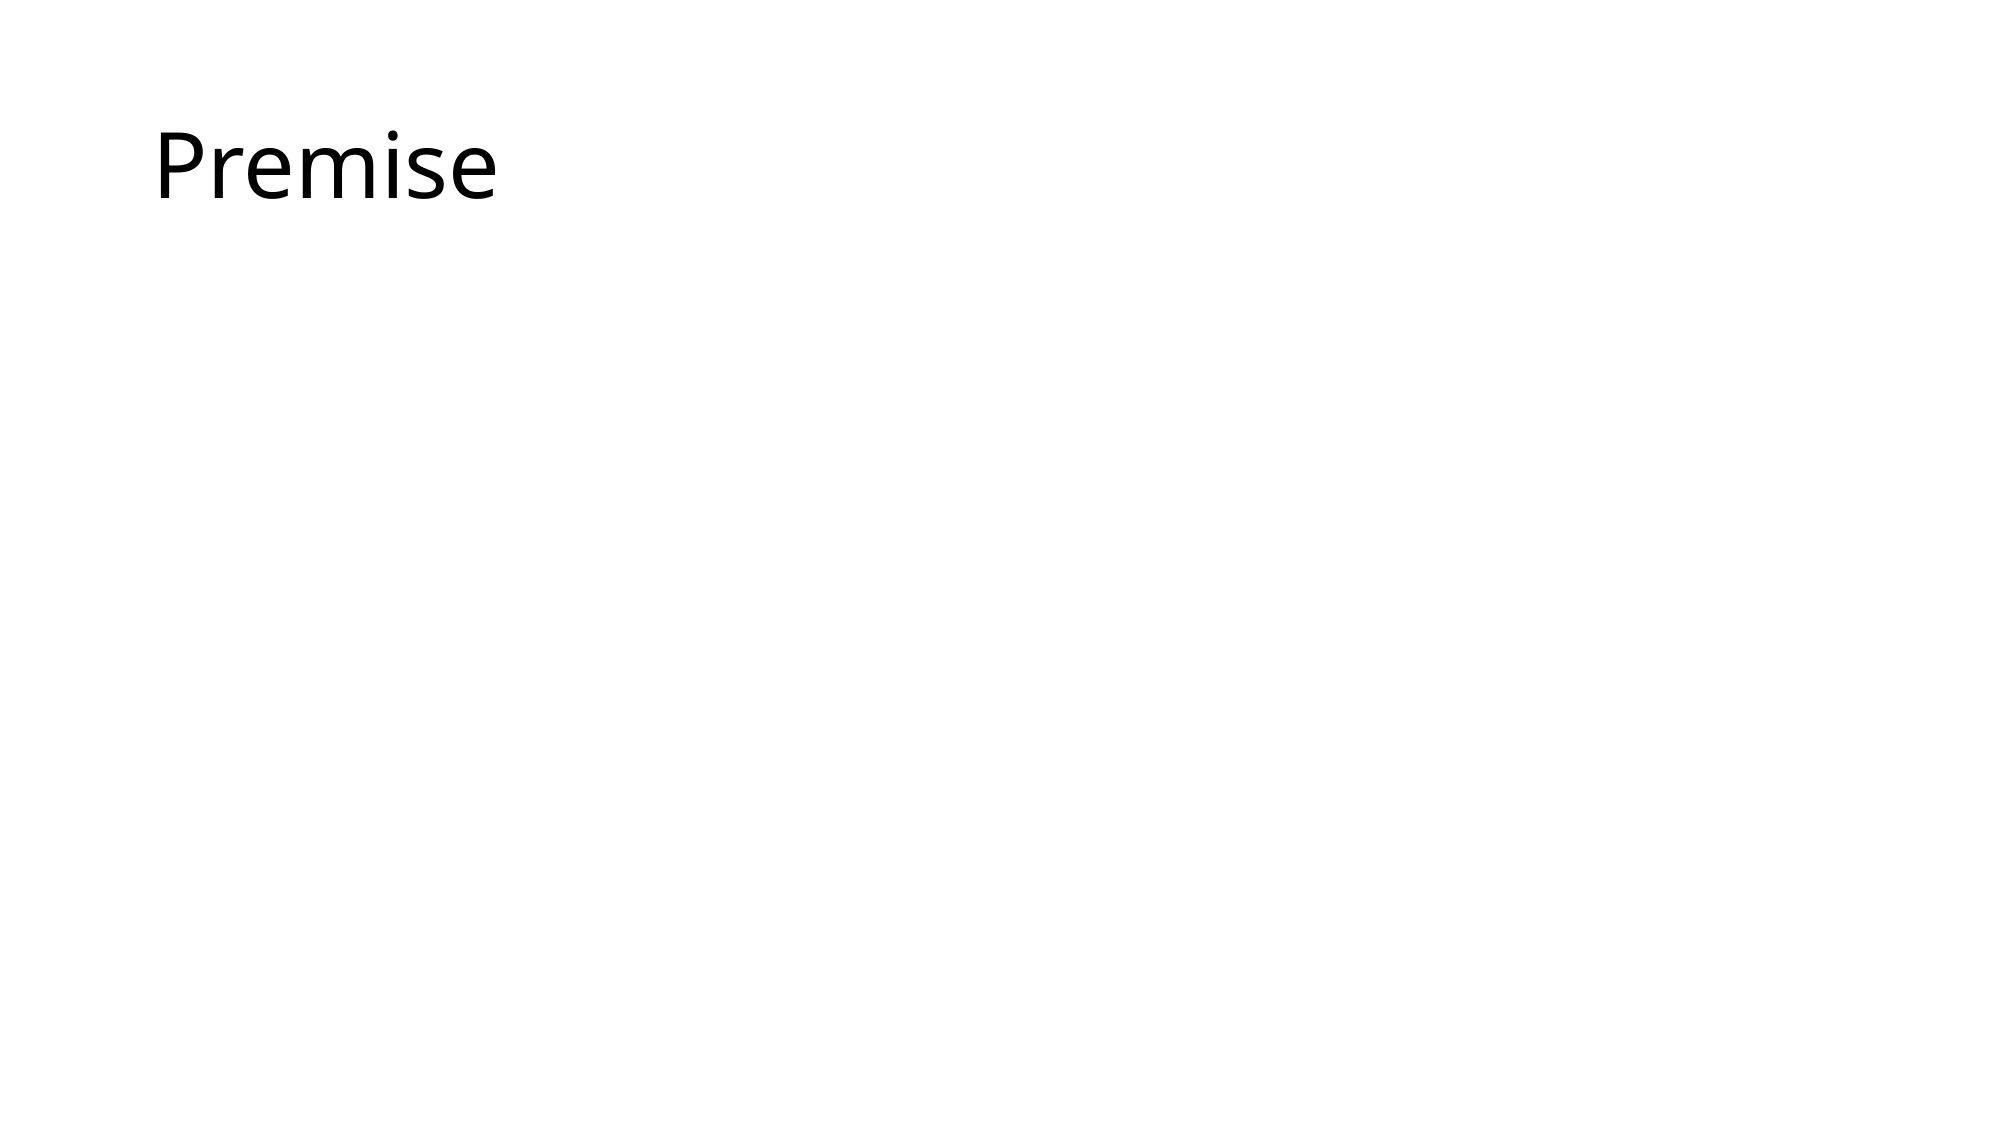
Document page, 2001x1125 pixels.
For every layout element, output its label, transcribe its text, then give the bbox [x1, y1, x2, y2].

title Premise [137, 59, 1863, 278]
